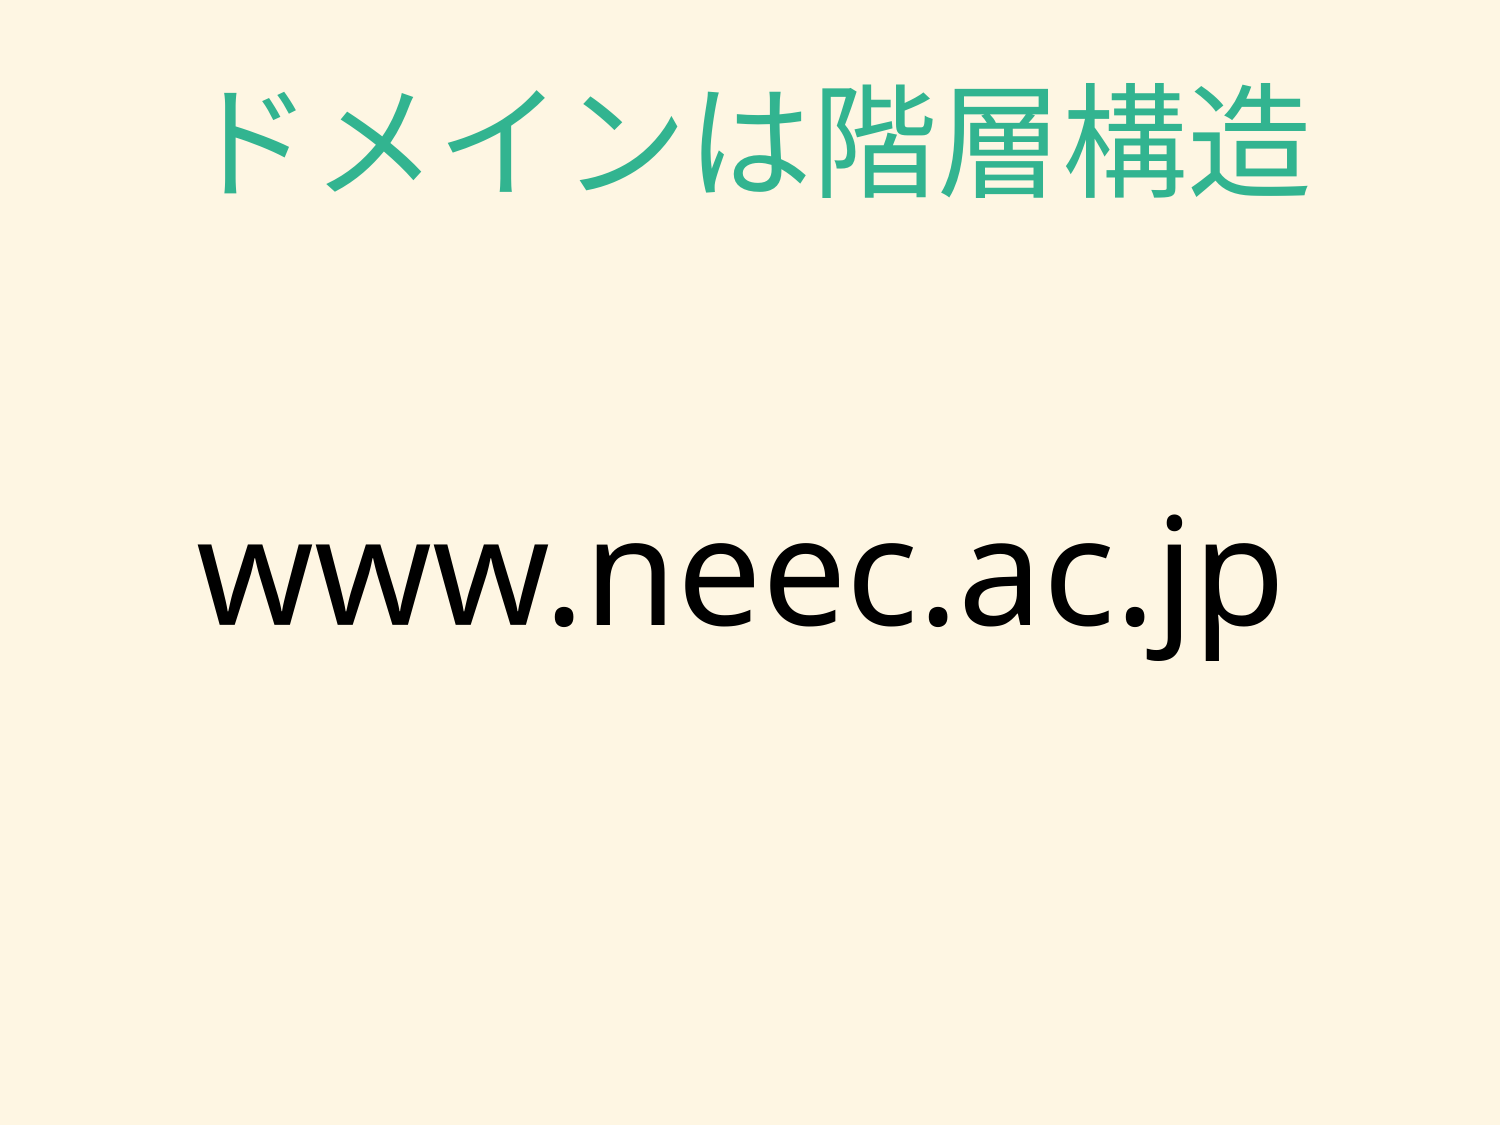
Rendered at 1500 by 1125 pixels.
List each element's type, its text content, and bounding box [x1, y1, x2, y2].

text_box www.neec.ac.jp [182, 467, 1302, 663]
title ドメインは階層構造 [75, 45, 1425, 233]
